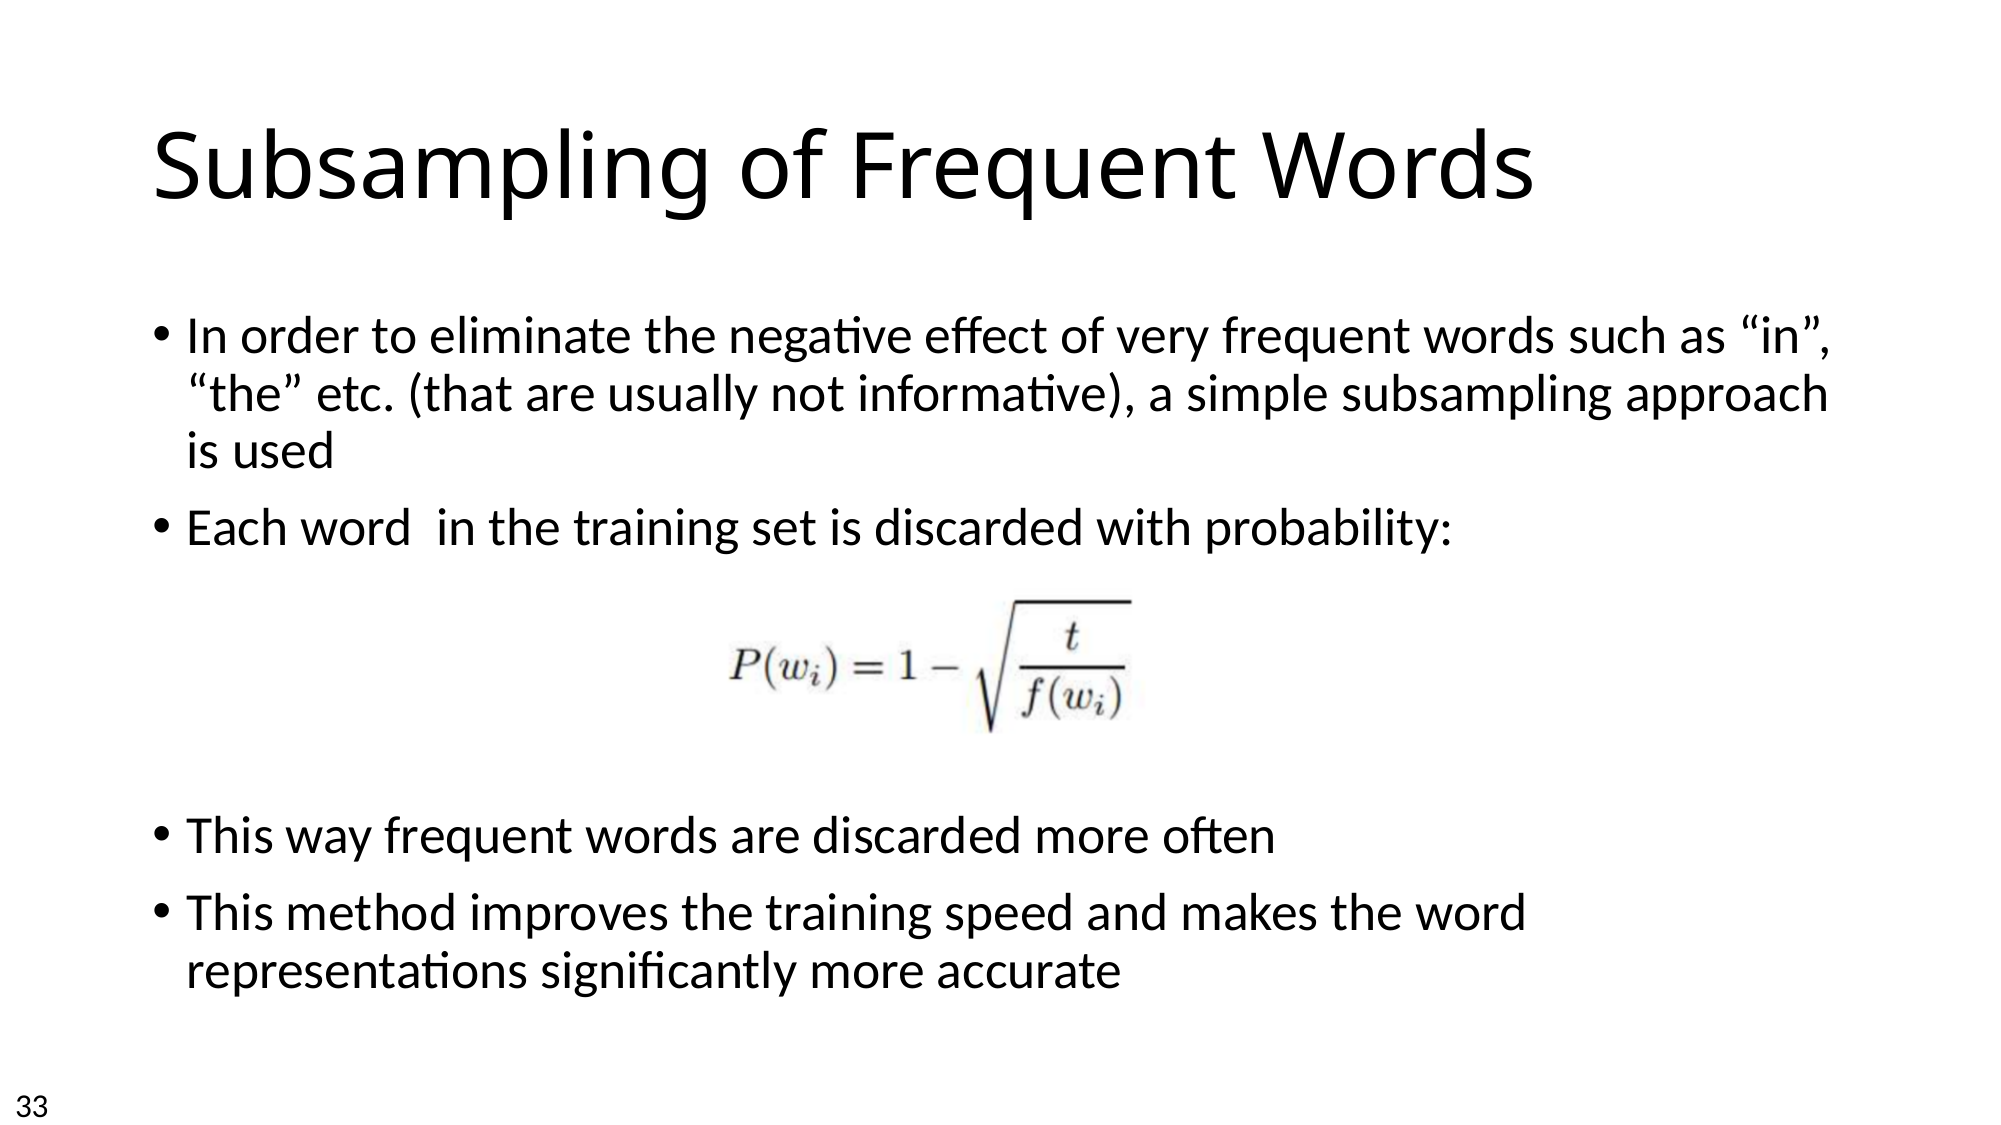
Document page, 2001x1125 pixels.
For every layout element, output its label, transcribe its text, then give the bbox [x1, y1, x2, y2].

picture [717, 569, 1145, 743]
title Subsampling of Frequent Words [137, 59, 1863, 278]
